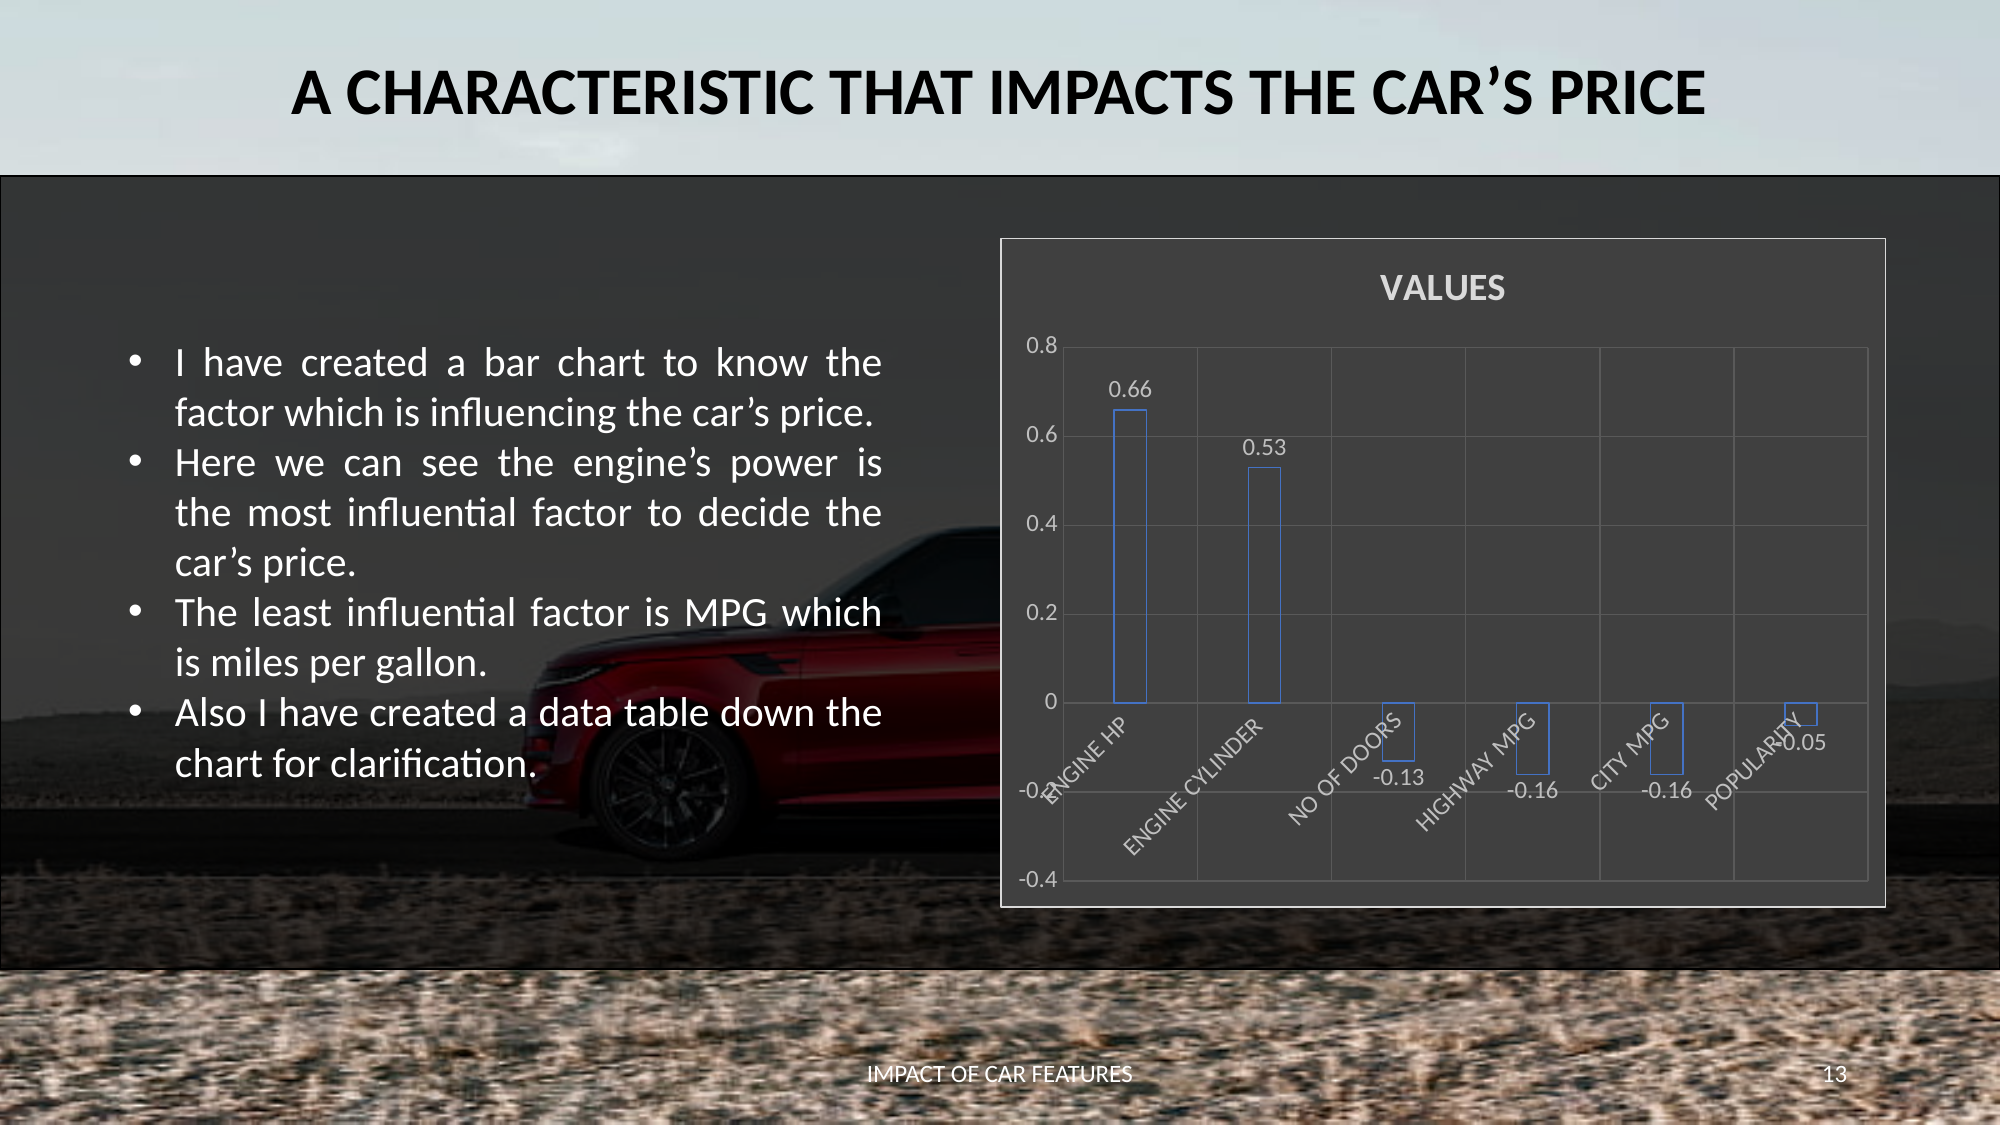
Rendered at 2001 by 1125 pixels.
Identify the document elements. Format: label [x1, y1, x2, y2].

picture [0, 0, 2000, 1125]
chart [999, 237, 1887, 908]
